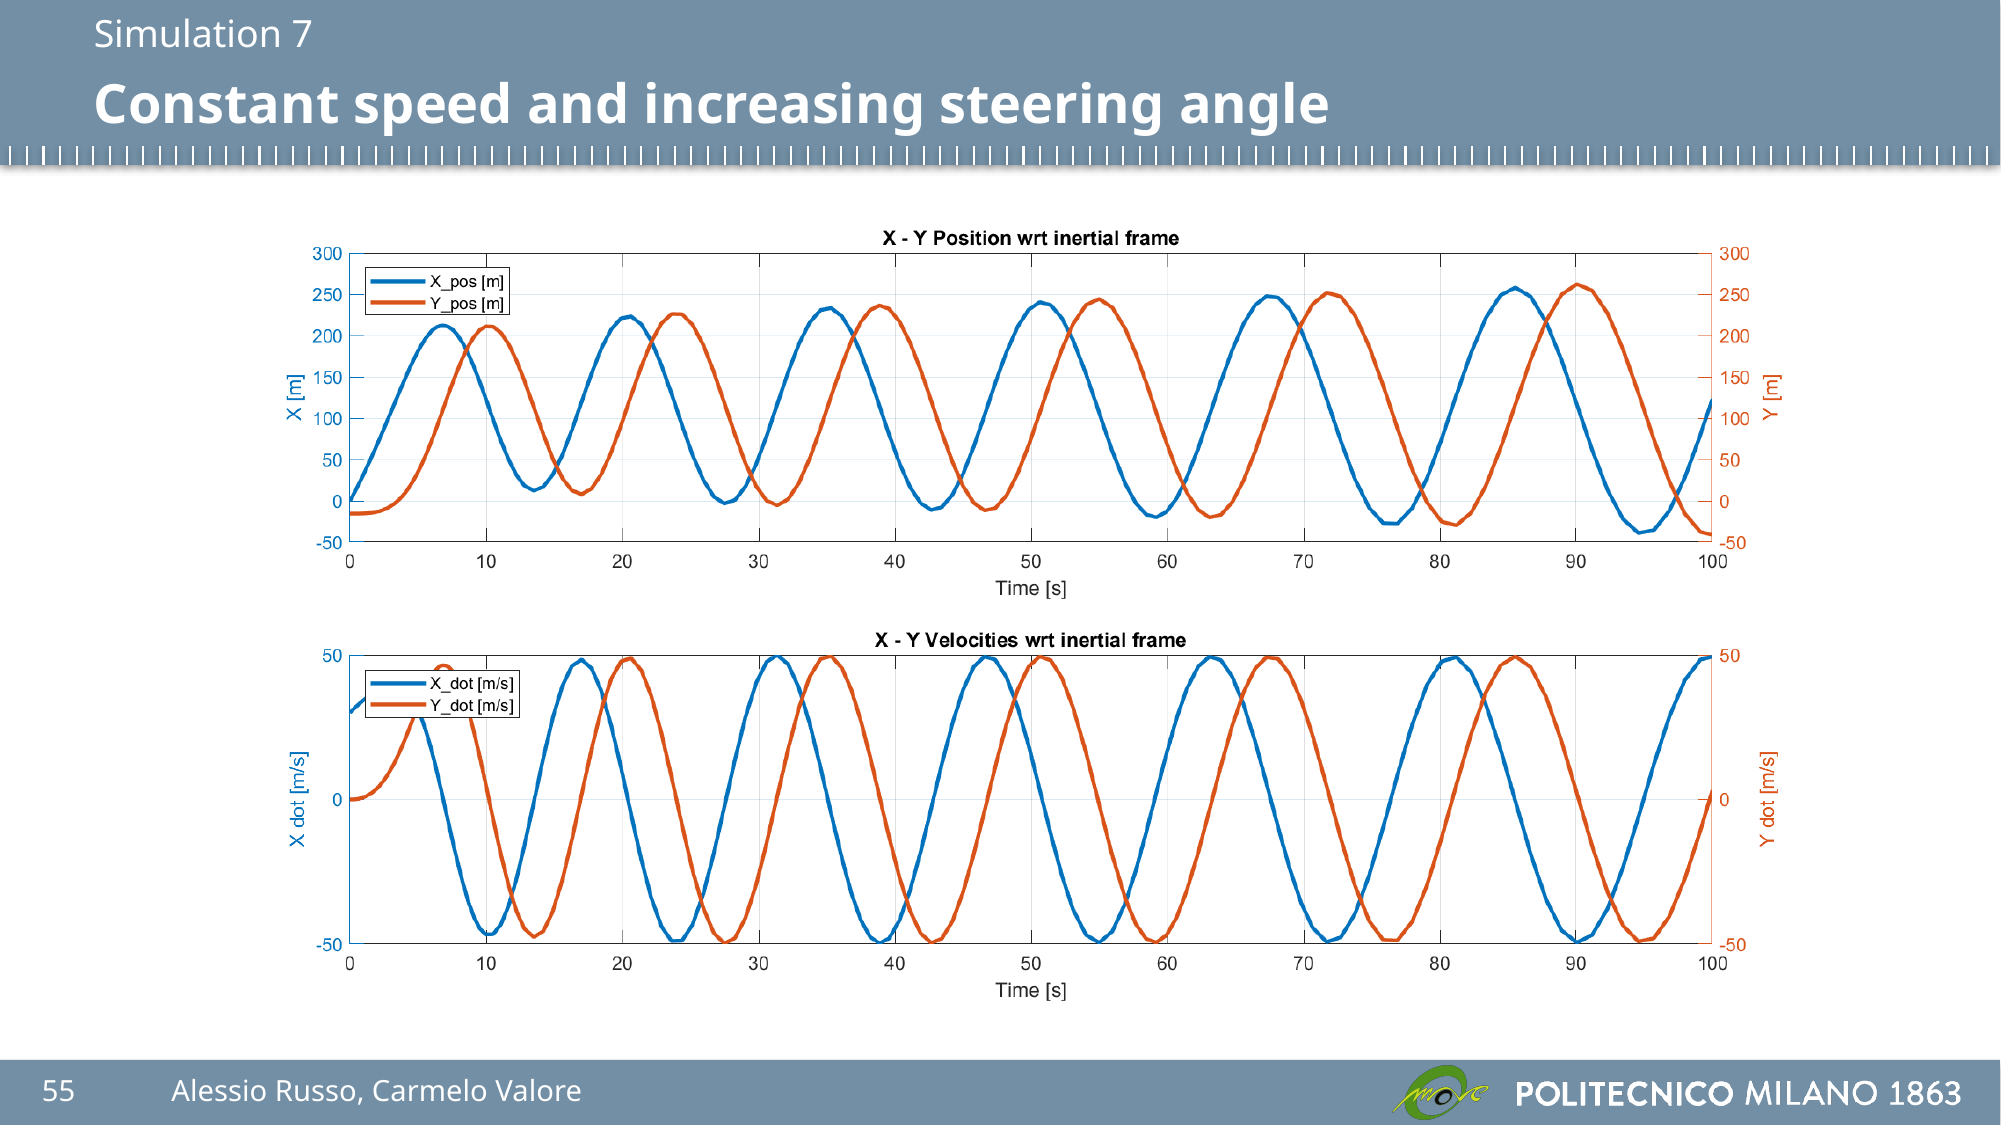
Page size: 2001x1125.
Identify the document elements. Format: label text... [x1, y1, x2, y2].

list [121, 189, 1879, 1037]
slide_number 55 [7, 1062, 110, 1123]
list Simulation 7 [78, 8, 1922, 56]
picture [1392, 1065, 1489, 1120]
picture [1510, 1068, 1967, 1117]
title Constant speed and increasing steering angle [78, 63, 1922, 141]
footer Alessio Russo, Carmelo Valore [156, 1062, 1007, 1123]
